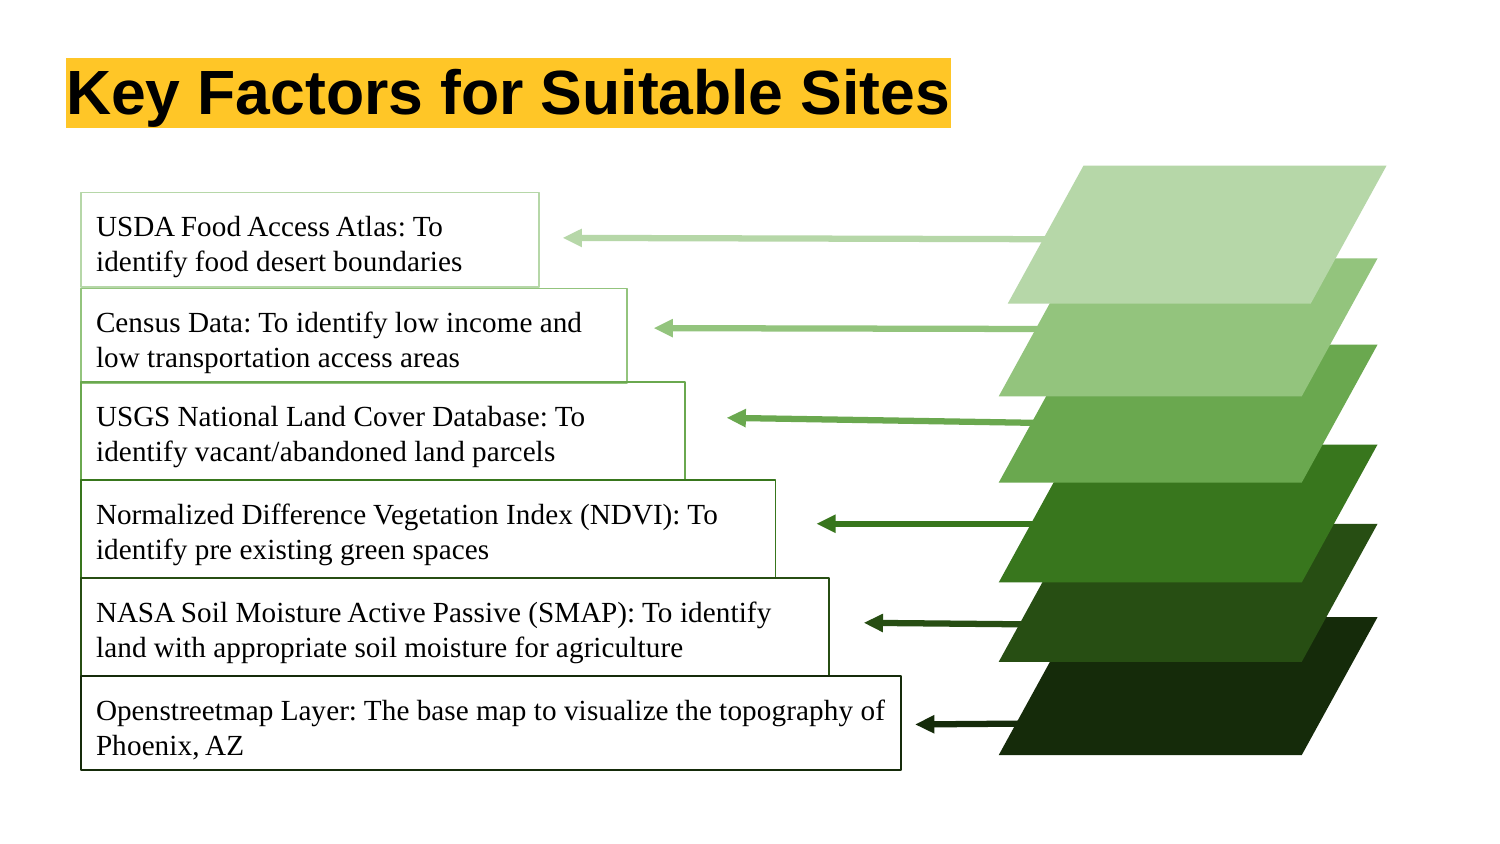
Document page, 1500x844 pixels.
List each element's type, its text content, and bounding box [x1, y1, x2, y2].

text_box USGS National Land Cover Database: To identify vacant/abandoned land parcels [80, 382, 686, 481]
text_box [726, 417, 1041, 424]
text_box NASA Soil Moisture Active Passive (SMAP): To identify land with appropriate soil moisture for agriculture [80, 577, 829, 675]
text_box [998, 523, 1378, 662]
text_box [998, 617, 1378, 756]
text_box [998, 444, 1378, 583]
text_box [998, 344, 1378, 483]
text_box [998, 258, 1378, 397]
text_box USDA Food Access Atlas: To identify food desert boundaries [80, 192, 539, 287]
text_box Normalized Difference Vegetation Index (NDVI): To identify pre existing green spaces [81, 480, 776, 577]
text_box Openstreetmap Layer: The base map to visualize the topography of Phoenix, AZ [80, 675, 902, 771]
text_box [1016, 162, 1500, 239]
text_box [1007, 239, 1347, 304]
title Key Factors for Suitable Sites [51, 37, 1449, 132]
text_box Census Data: To identify low income and low transportation access areas [81, 288, 627, 382]
